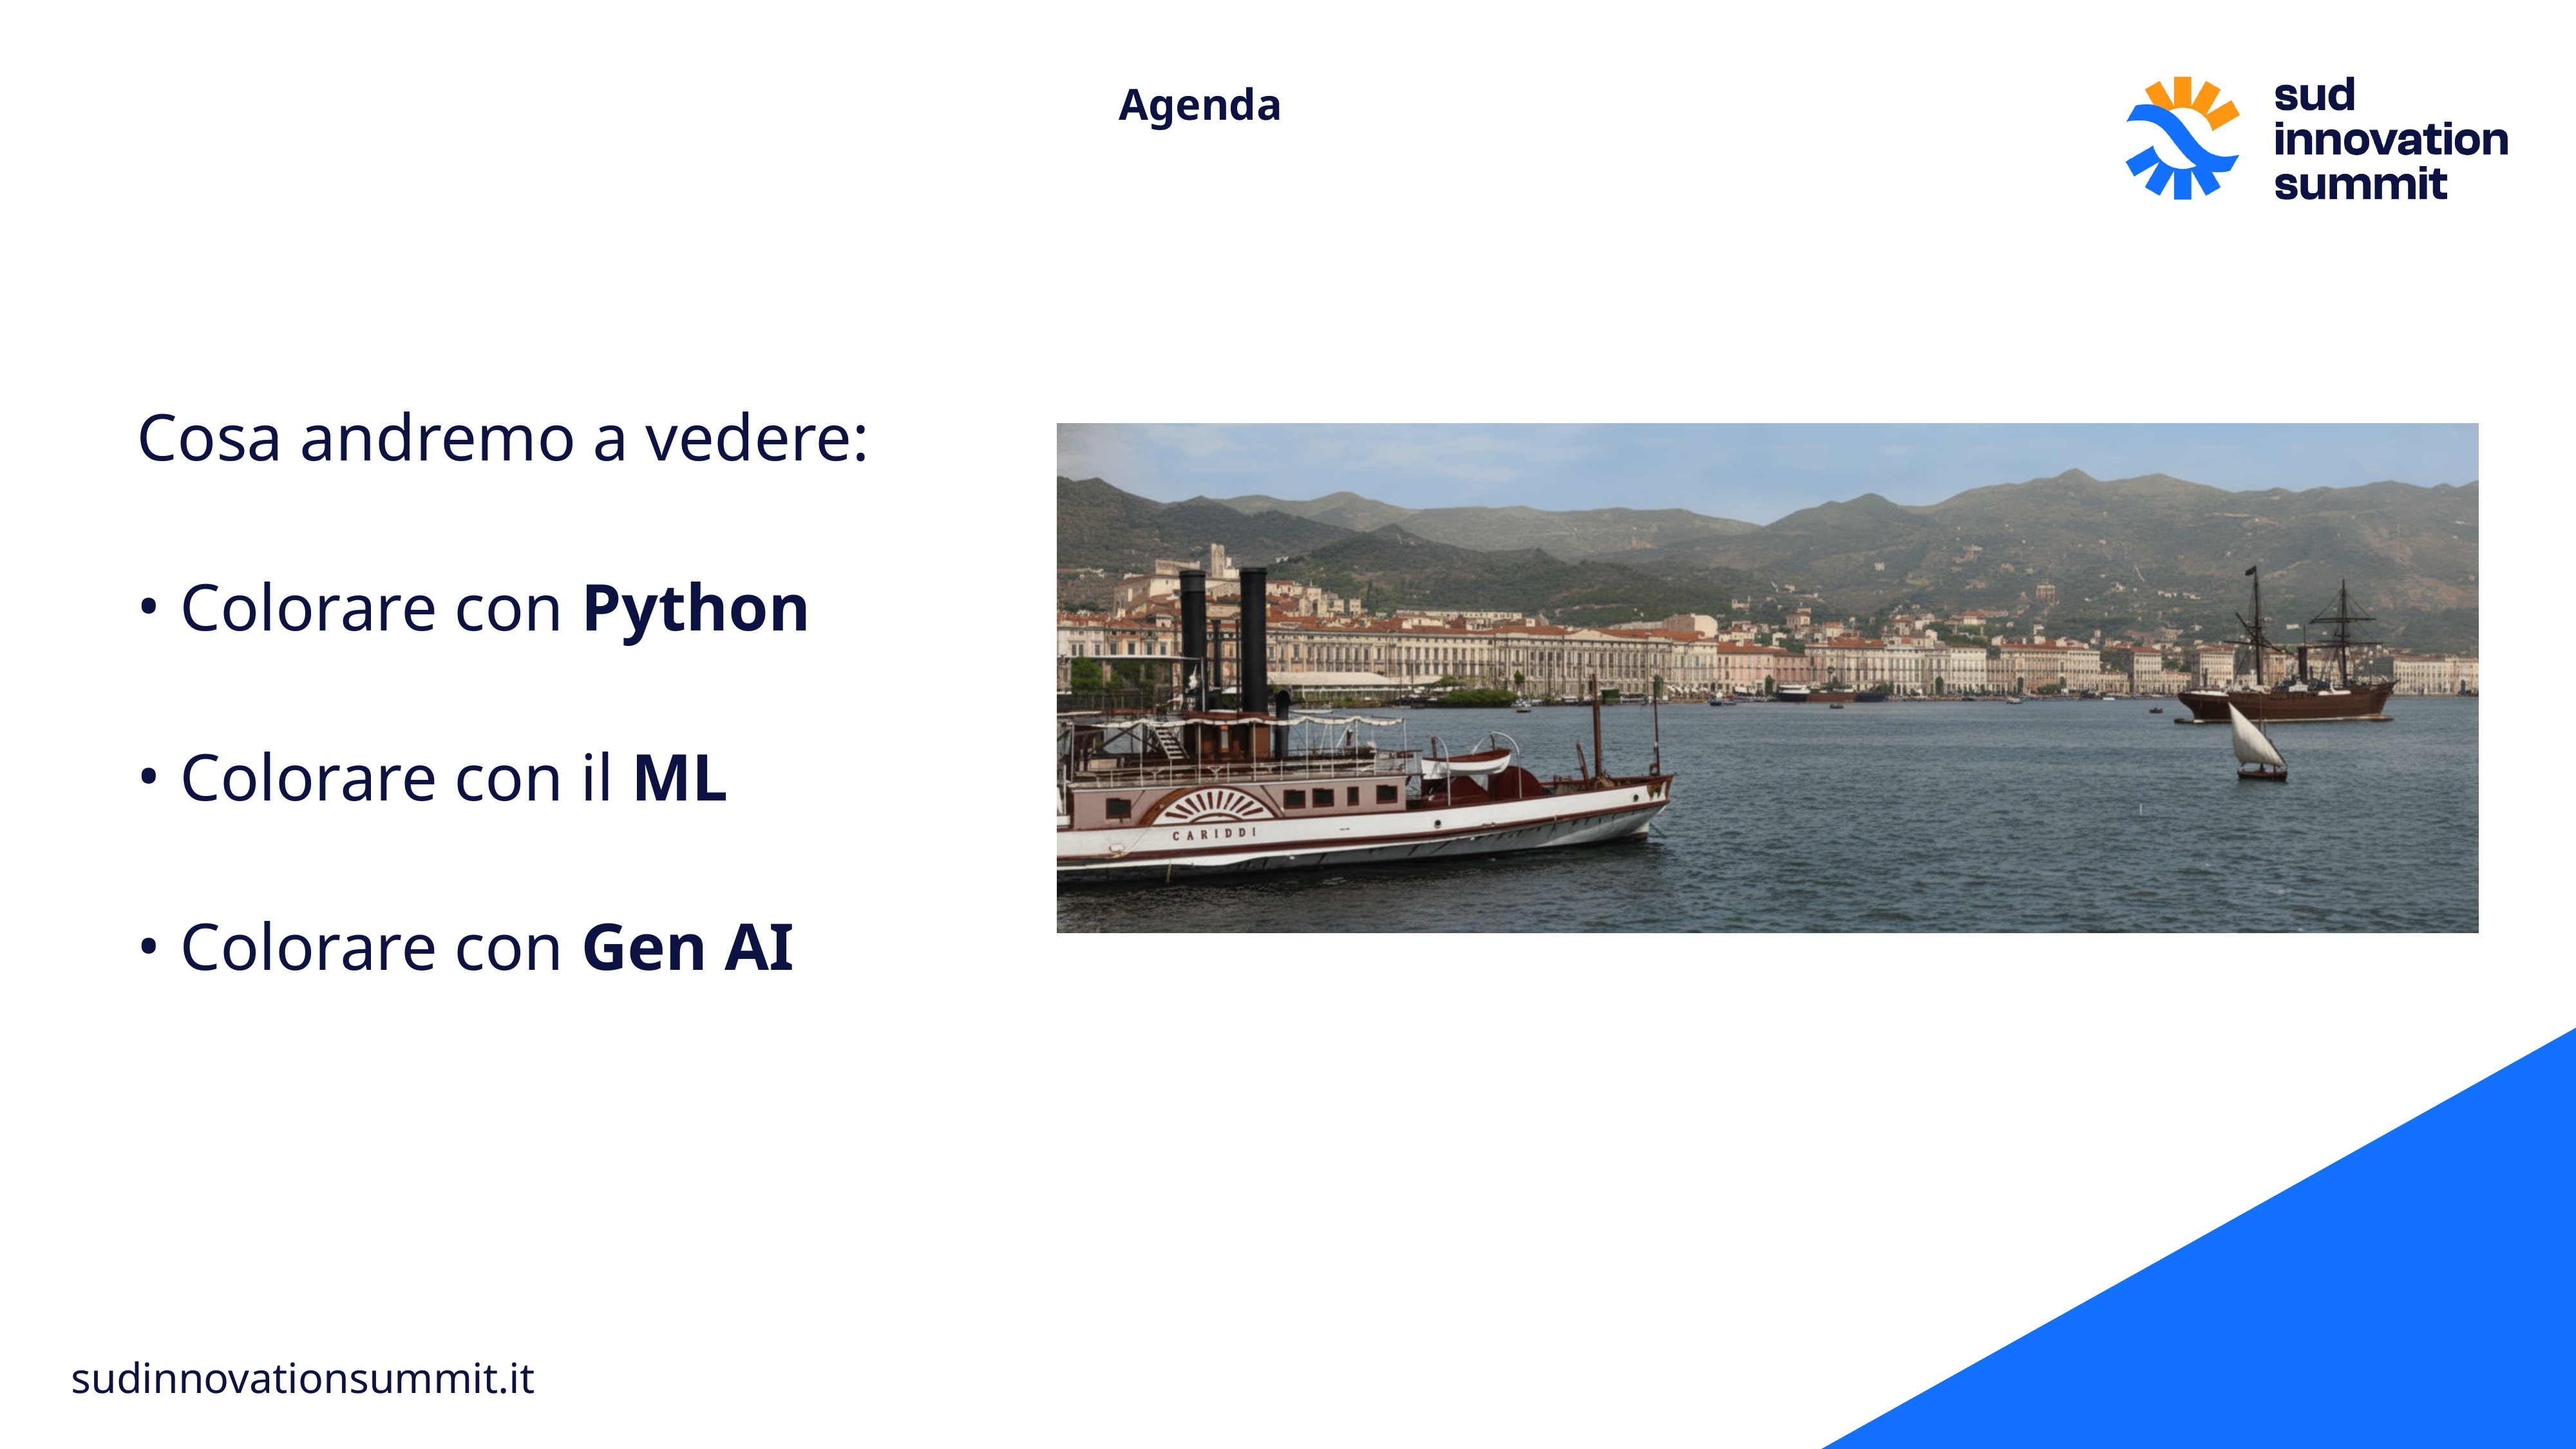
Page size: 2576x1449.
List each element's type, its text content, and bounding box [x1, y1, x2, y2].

text_box sudinnovationsummit.it [65, 1352, 583, 1408]
picture [1057, 423, 2479, 933]
picture [2125, 77, 2508, 200]
text_box Agenda [1113, 77, 1845, 135]
text_box [1821, 1027, 2576, 1449]
text_box Cosa andremo a vedere: Colorare con Python Colorare con il ML Colorare con Gen AI [131, 368, 1057, 989]
